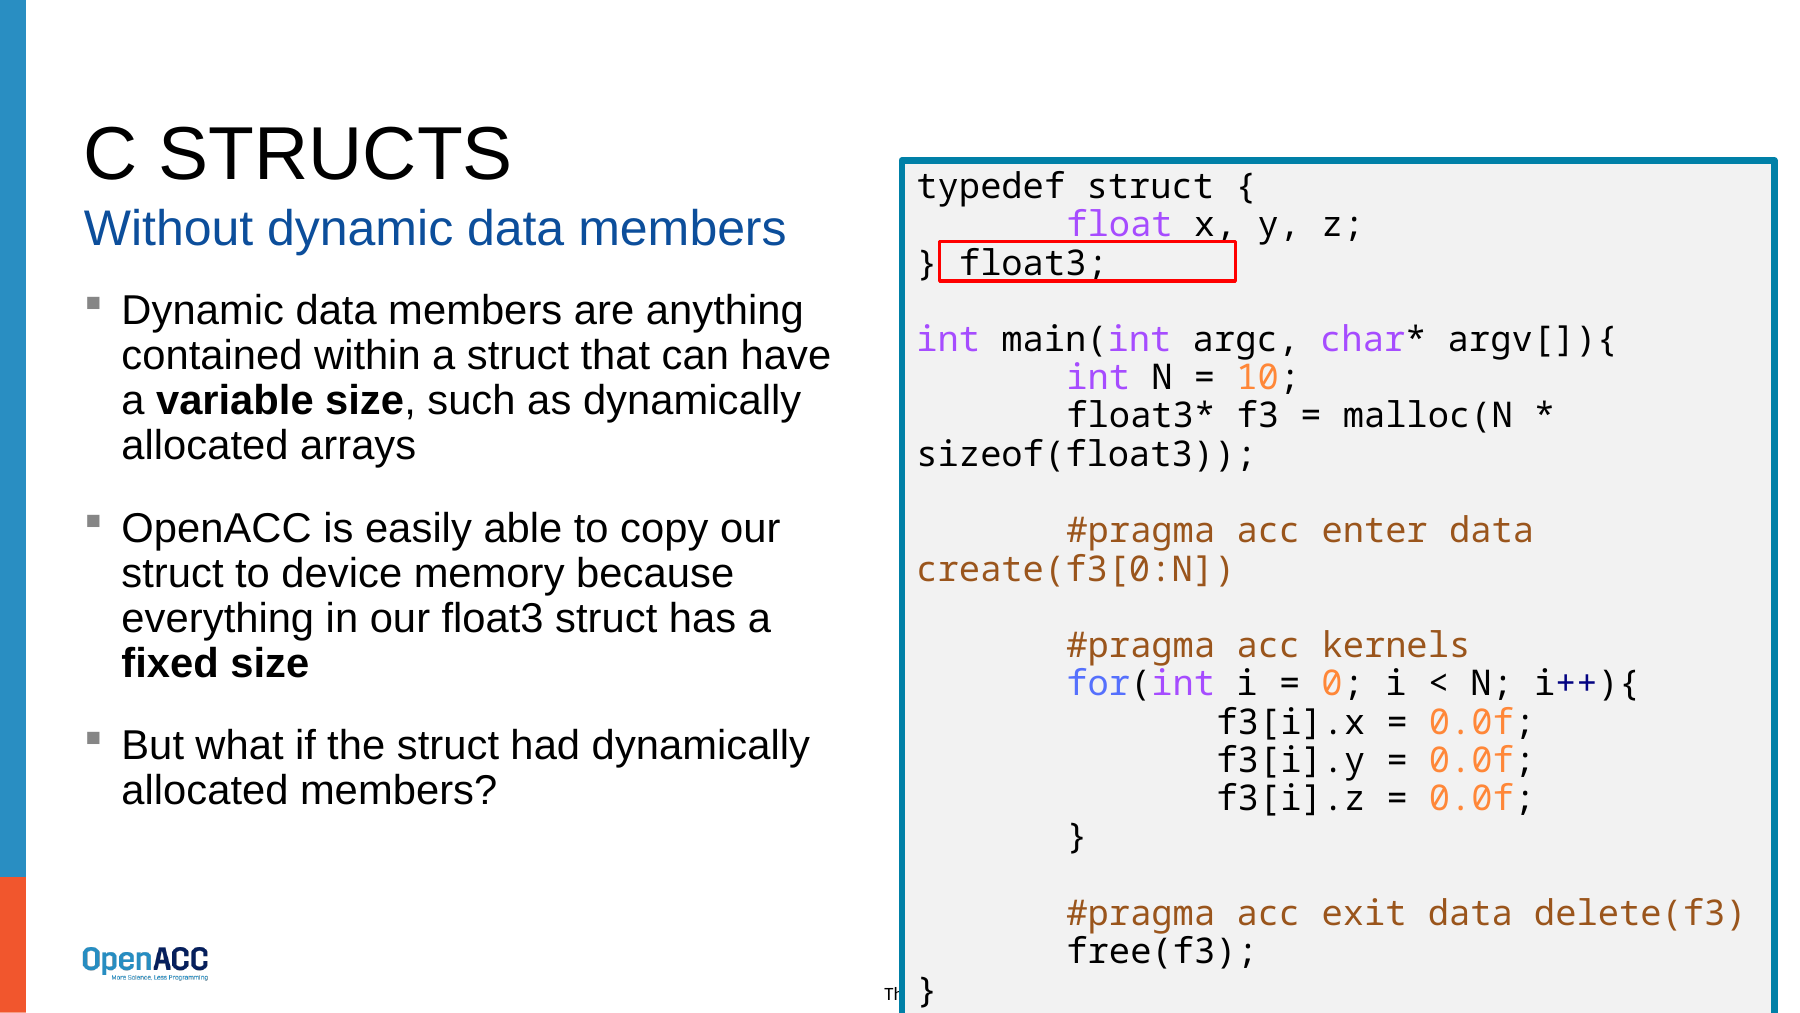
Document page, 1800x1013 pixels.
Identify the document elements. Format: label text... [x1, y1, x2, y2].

list Dynamic data members are anything contained within a struct that can have a variable size, such as dynamically allocated arrays OpenACC is easily able to copy our struct to device memory because everything in our float3 struct has a fixed size But what if the struct had dynamically allocated members? [68, 280, 880, 892]
text_box [937, 240, 1237, 283]
picture [81, 946, 208, 981]
title C structs [68, 106, 1706, 194]
text_box typedef struct { float x, y, z; } float3; int main(int argc, char* argv[]){ int N = 10; float3* f3 = malloc(N * sizeof(float3)); #pragma acc enter data create(f3[0:N]) #pragma acc kernels for(int i = 0; i < N; i++){ f3[i].x = 0.0f; f3[i].y = 0.0f; f3[i].z = 0.0f; } #pragma acc exit data delete(f3) free(f3); } [900, 158, 1777, 1013]
list Without dynamic data members [68, 194, 900, 282]
